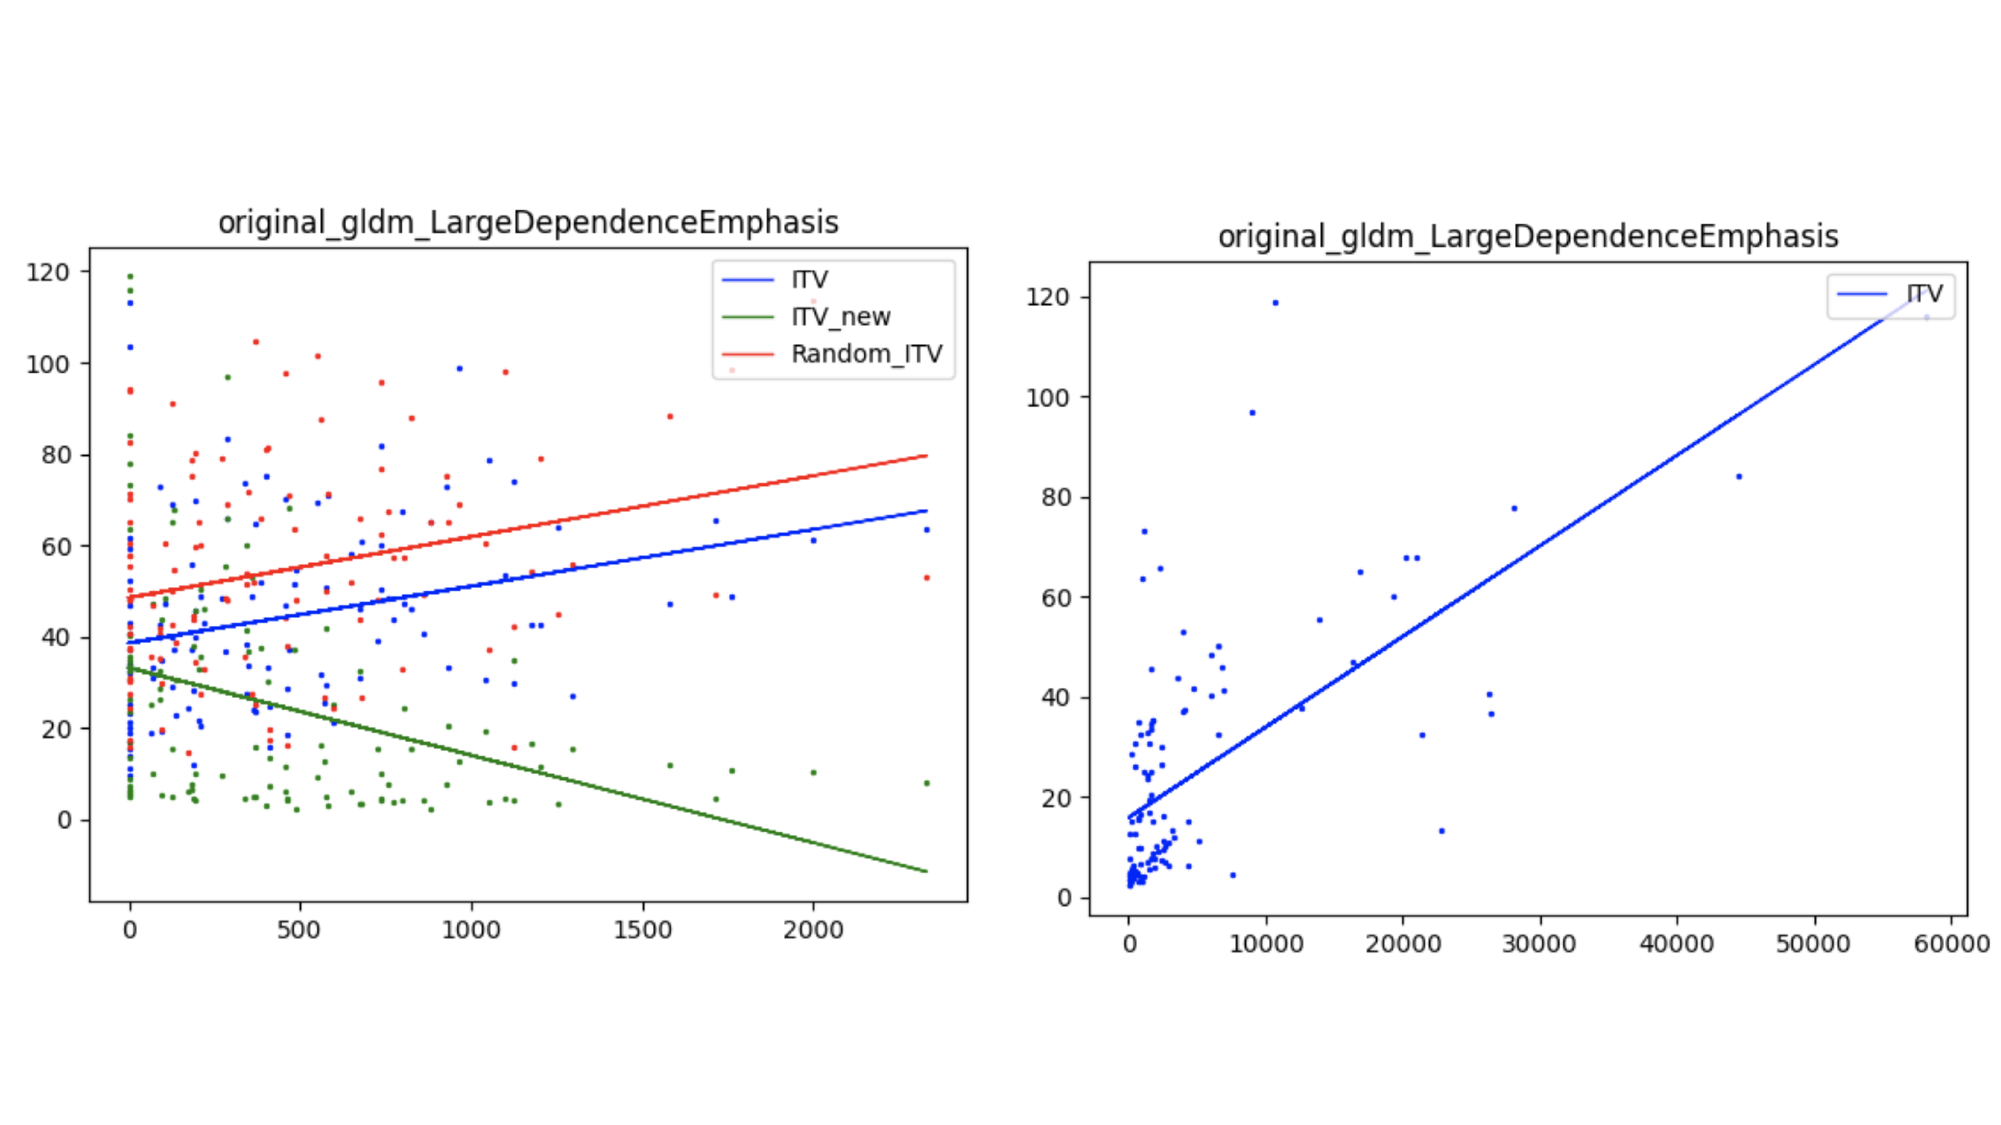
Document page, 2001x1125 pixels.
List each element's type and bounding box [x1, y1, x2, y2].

picture [0, 168, 2000, 984]
